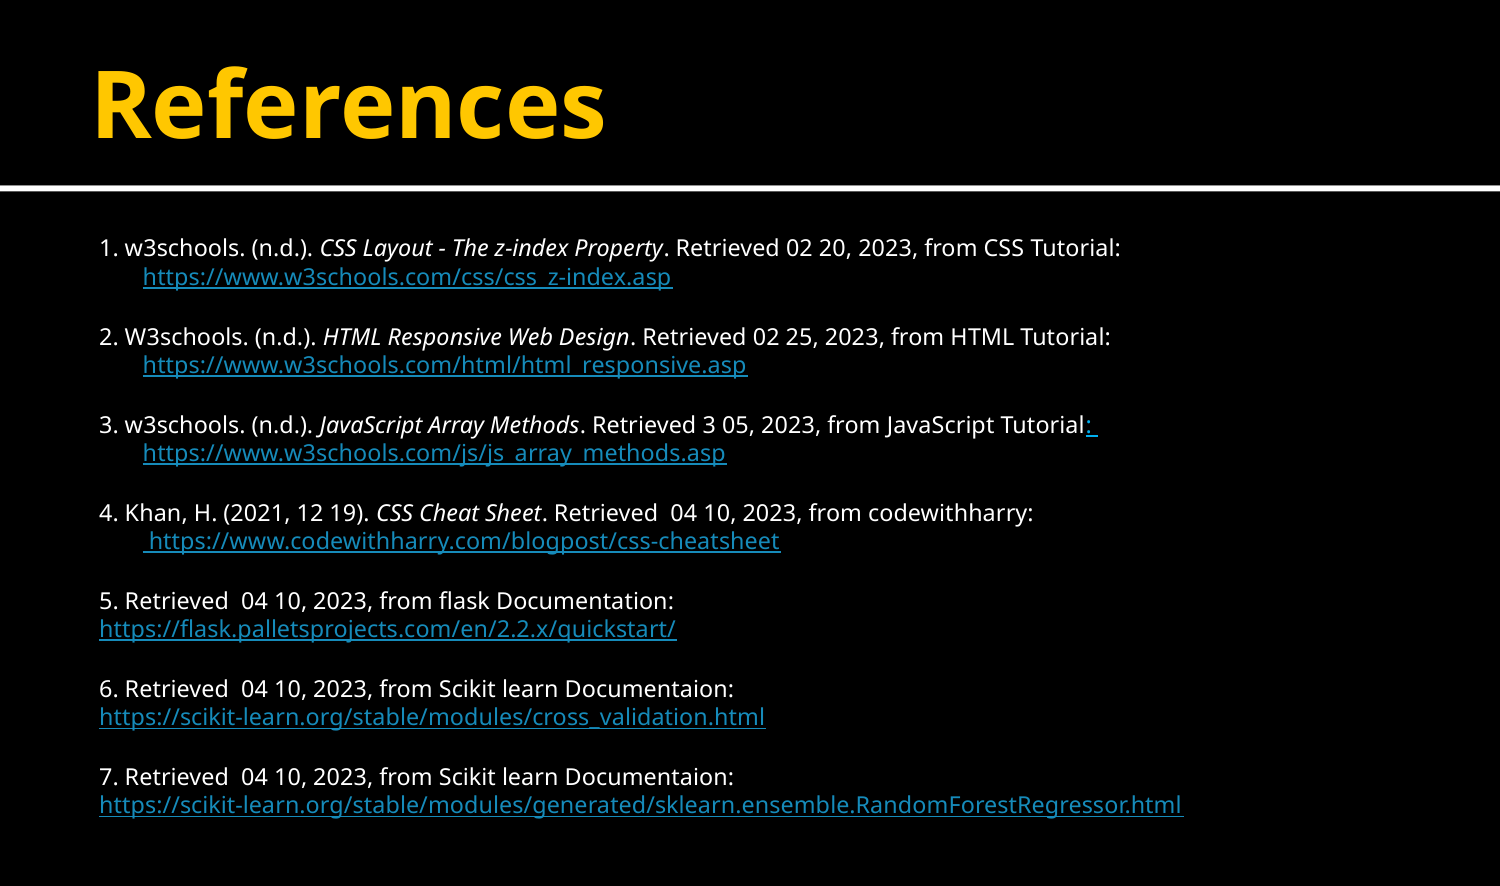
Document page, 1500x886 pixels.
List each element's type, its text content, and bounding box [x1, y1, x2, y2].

list 1. w3schools. (n.d.). CSS Layout - The z-index Property. Retrieved 02 20, 2023, from CSS Tutorial: https://www.w3schools.com/css/css_z-index.asp 2. W3schools. (n.d.). HTML Responsive Web Design. Retrieved 02 25, 2023, from HTML Tutorial: https://www.w3schools.com/html/html_responsive.asp 3. w3schools. (n.d.). JavaScript Array Methods. Retrieved 3 05, 2023, from JavaScript Tutorial: https://www.w3schools.com/js/js_array_methods.asp 4. Khan, H. (2021, 12 19). CSS Cheat Sheet. Retrieved 04 10, 2023, from codewithharry: https://www.codewithharry.com/blogpost/css-cheatsheet 5. Retrieved 04 10, 2023, from flask Documentation: https://flask.palletsprojects.com/en/2.2.x/quickstart/ 6. Retrieved 04 10, 2023, from Scikit learn Documentaion: https://scikit-learn.org/stable/modules/cross_validation.html 7. Retrieved 04 10, 2023, from Scikit learn Documentaion: https://scikit-learn.org/stable/modules/generated/sklearn.ensemble.RandomForestRegressor.html [75, 218, 1500, 827]
title References [75, 20, 1425, 182]
